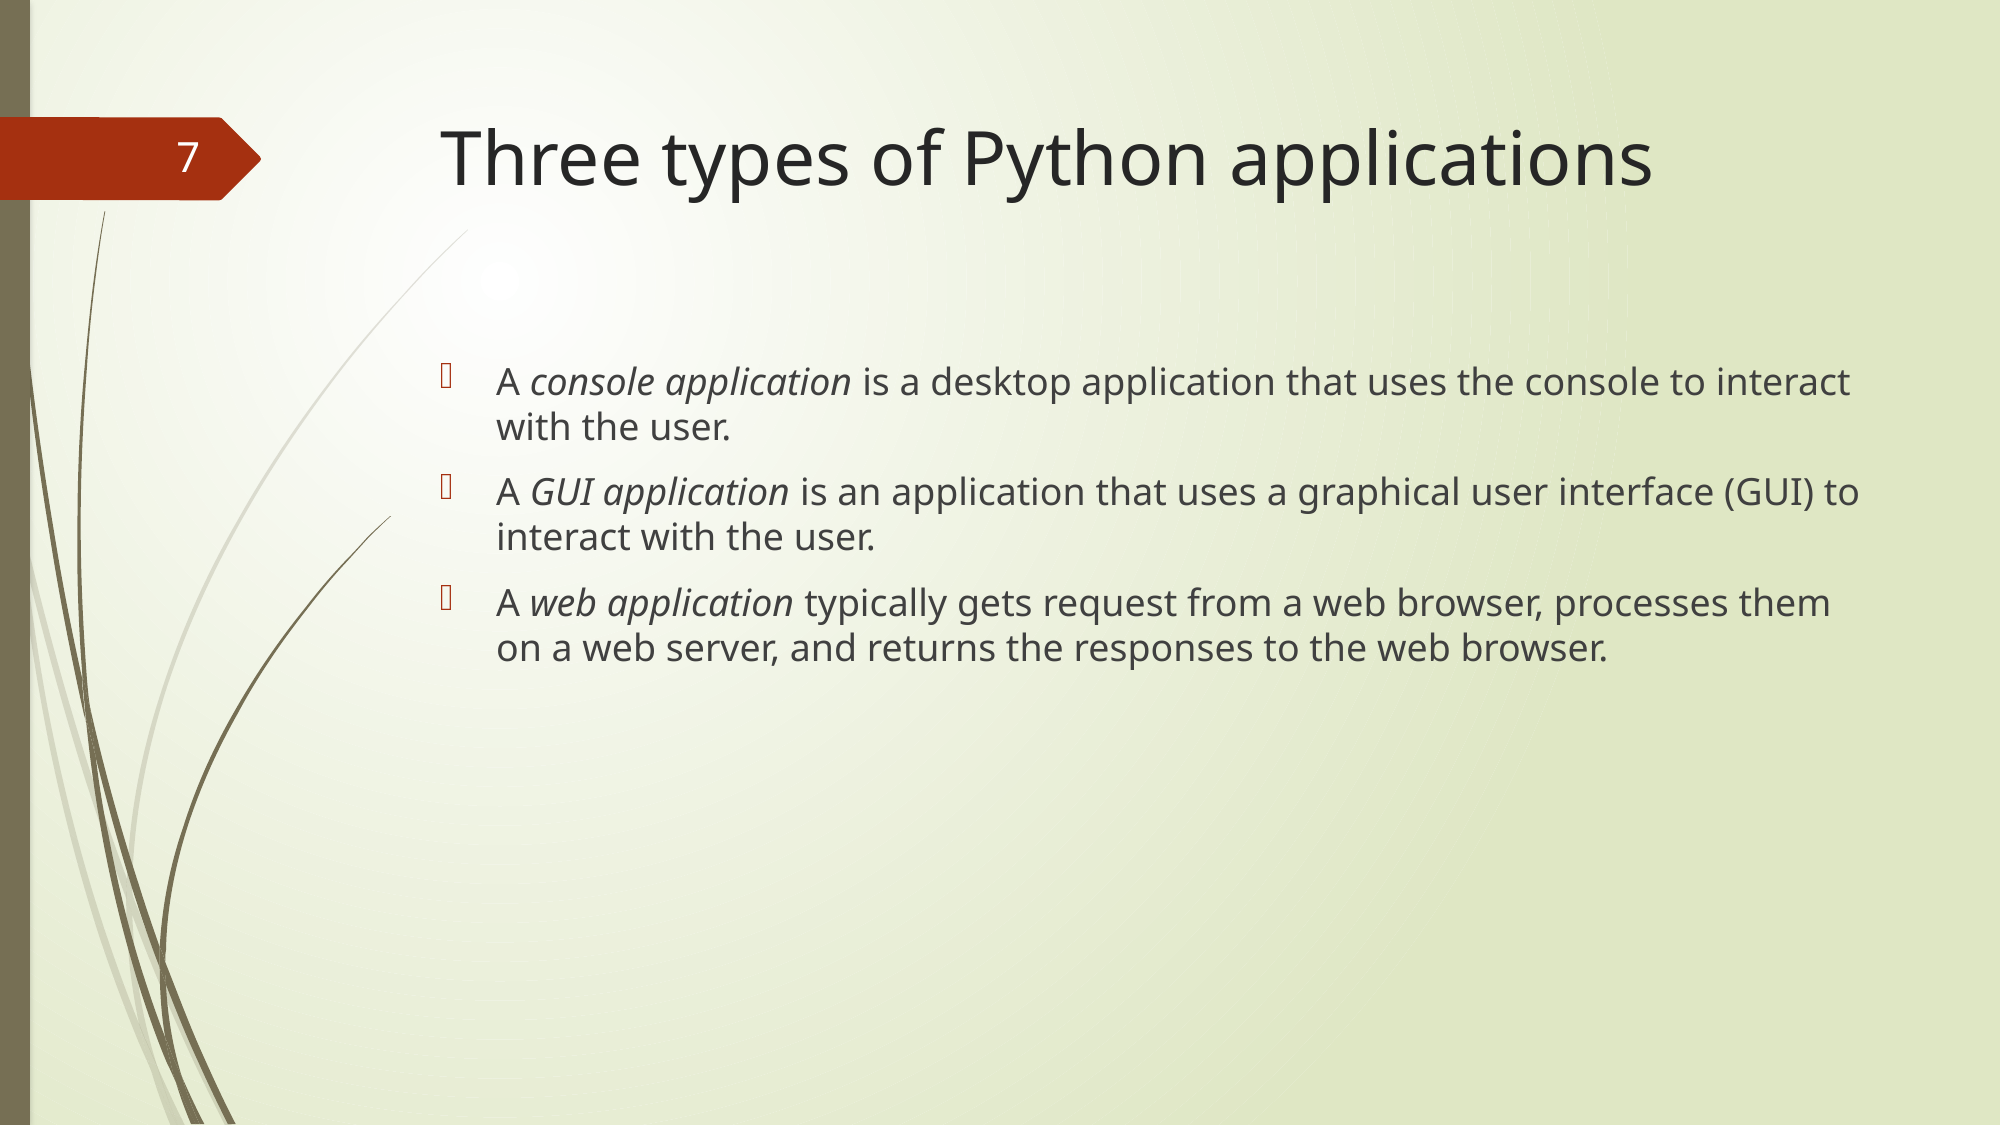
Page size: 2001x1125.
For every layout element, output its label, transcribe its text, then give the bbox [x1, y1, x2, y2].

slide_number 7 [87, 129, 216, 190]
title Three types of Python applications [425, 102, 1888, 313]
list A console application is a desktop application that uses the console to interact with the user. A GUI application is an application that uses a graphical user interface (GUI) to interact with the user. A web application typically gets request from a web browser, processes them on a web server, and returns the responses to the web browser. [424, 350, 1888, 970]
